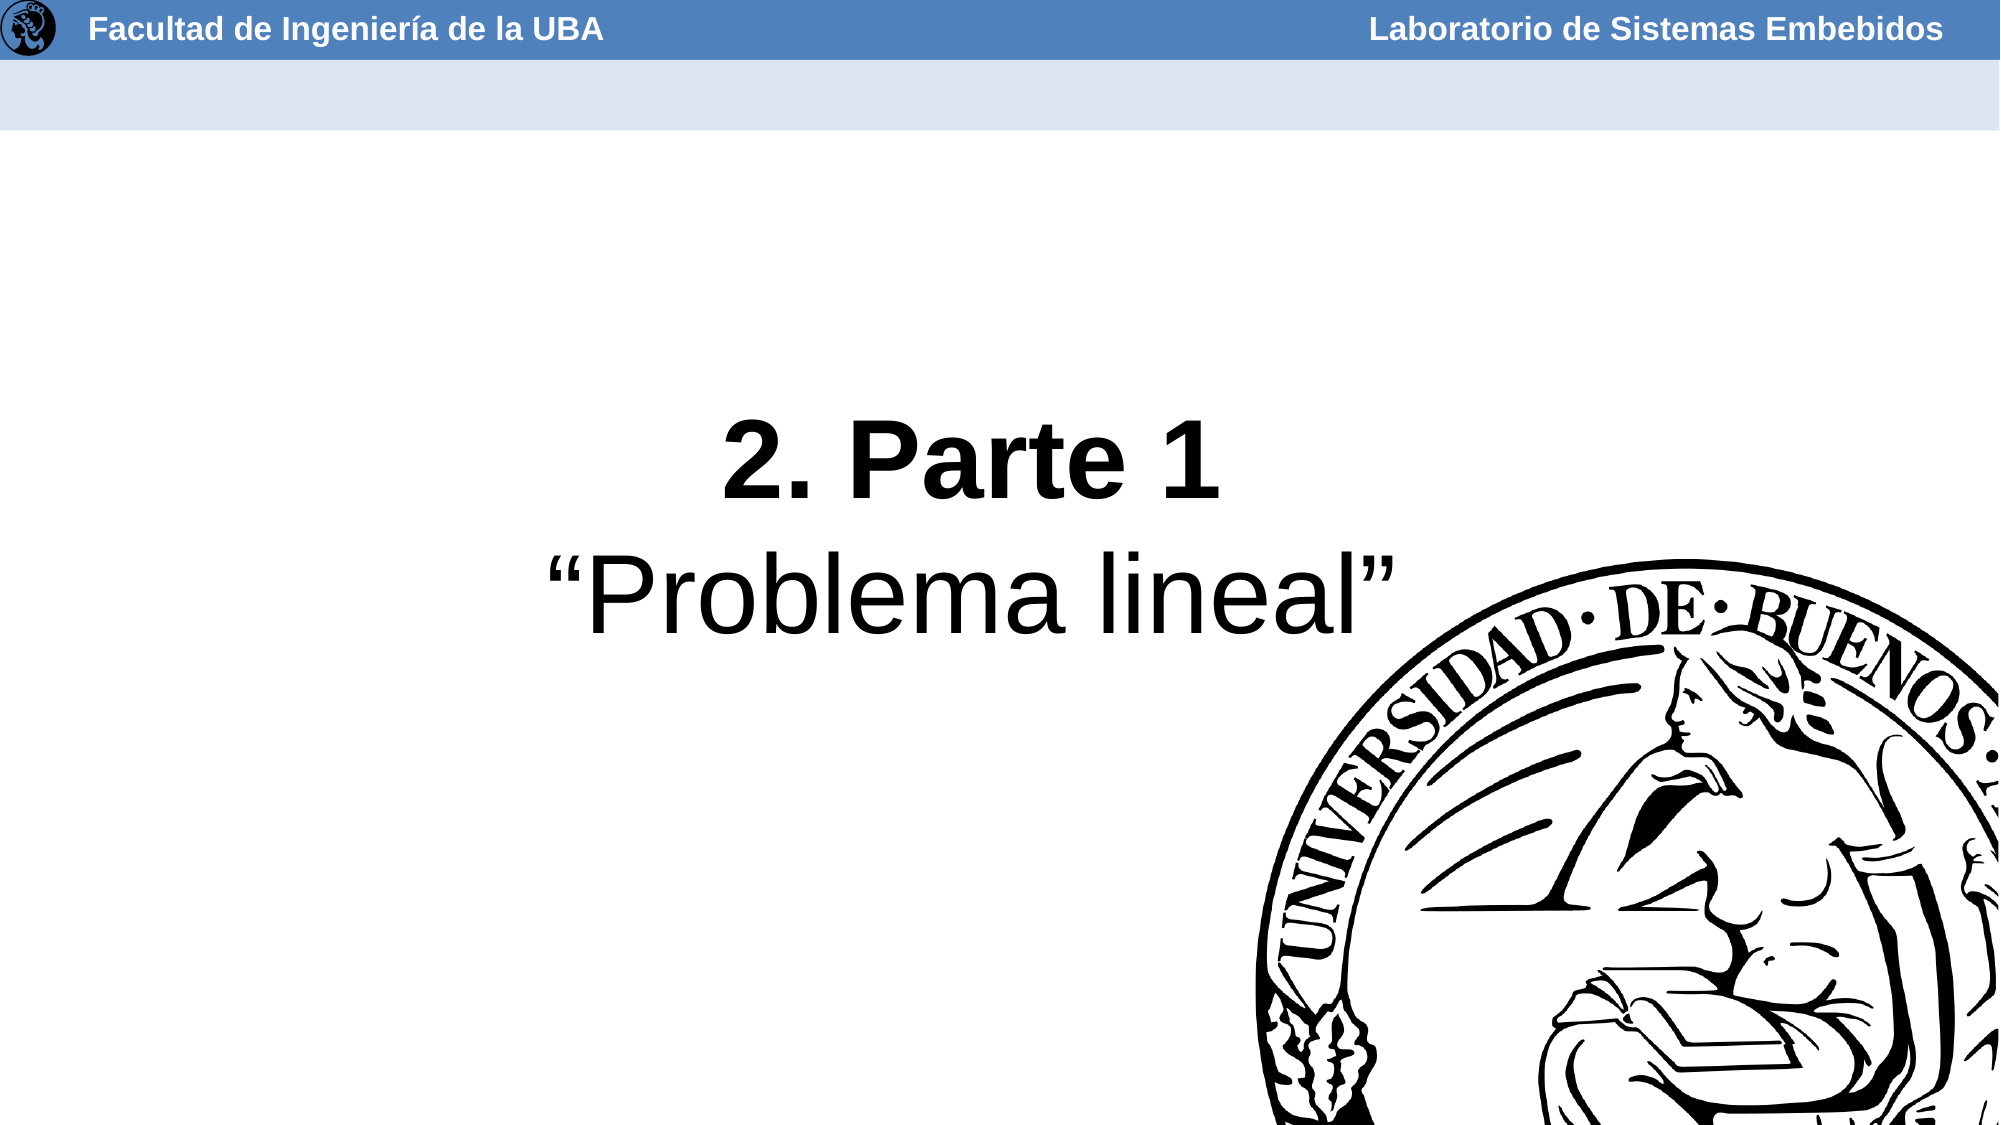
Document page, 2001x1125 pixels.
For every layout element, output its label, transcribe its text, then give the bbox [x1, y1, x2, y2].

text_box [0, 59, 2000, 131]
picture [1255, 559, 1999, 1125]
title 2. Parte 1 “Problema lineal” [328, 361, 1616, 682]
text_box Laboratorio de Sistemas Embebidos [1353, 0, 2000, 55]
picture [0, 0, 56, 56]
text_box Facultad de Ingeniería de la UBA [73, 0, 730, 55]
